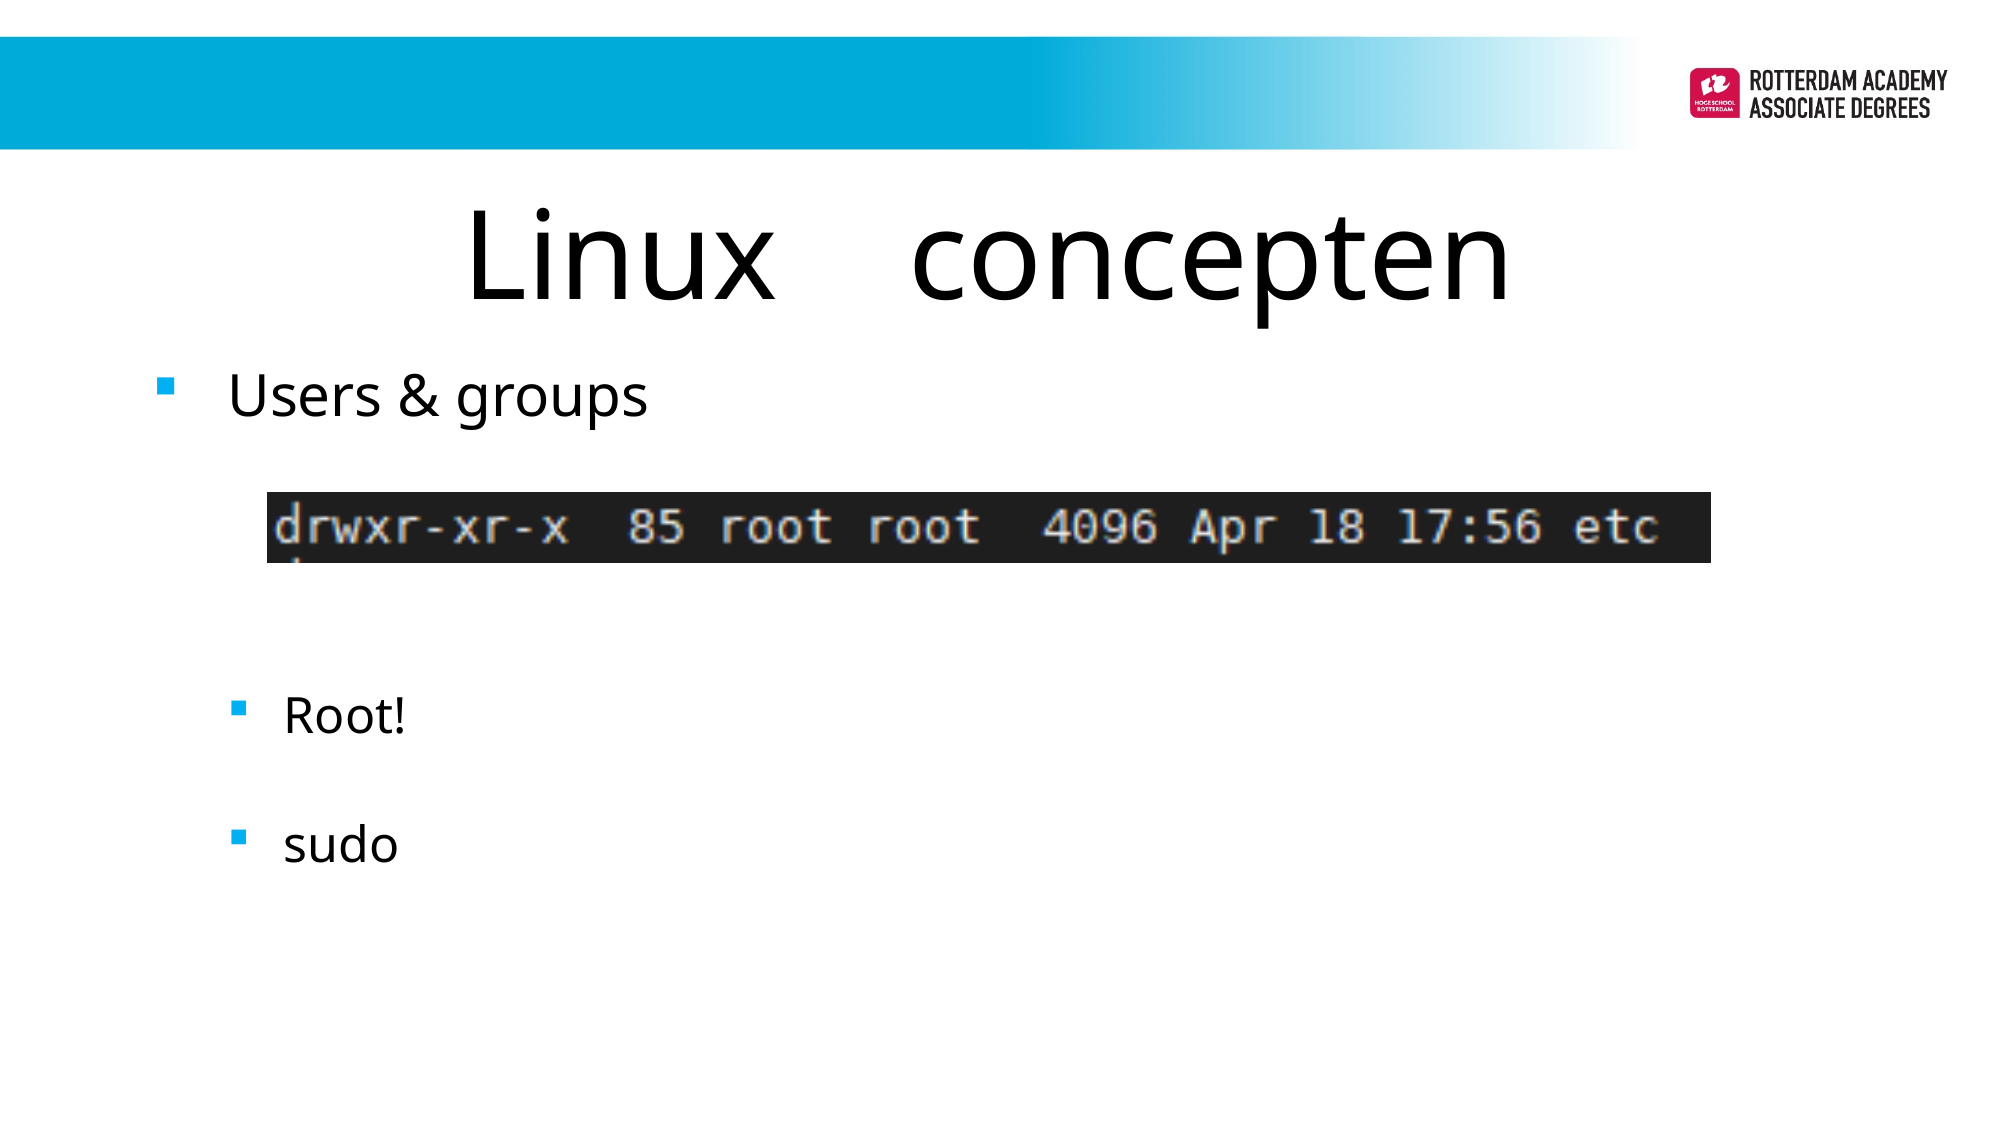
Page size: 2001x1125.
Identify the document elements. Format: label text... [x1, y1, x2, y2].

picture [0, 0, 2000, 184]
picture [267, 492, 1711, 563]
list Users & groups Root! sudo [137, 358, 1863, 1053]
text_box Linux concepten [249, 184, 1729, 334]
